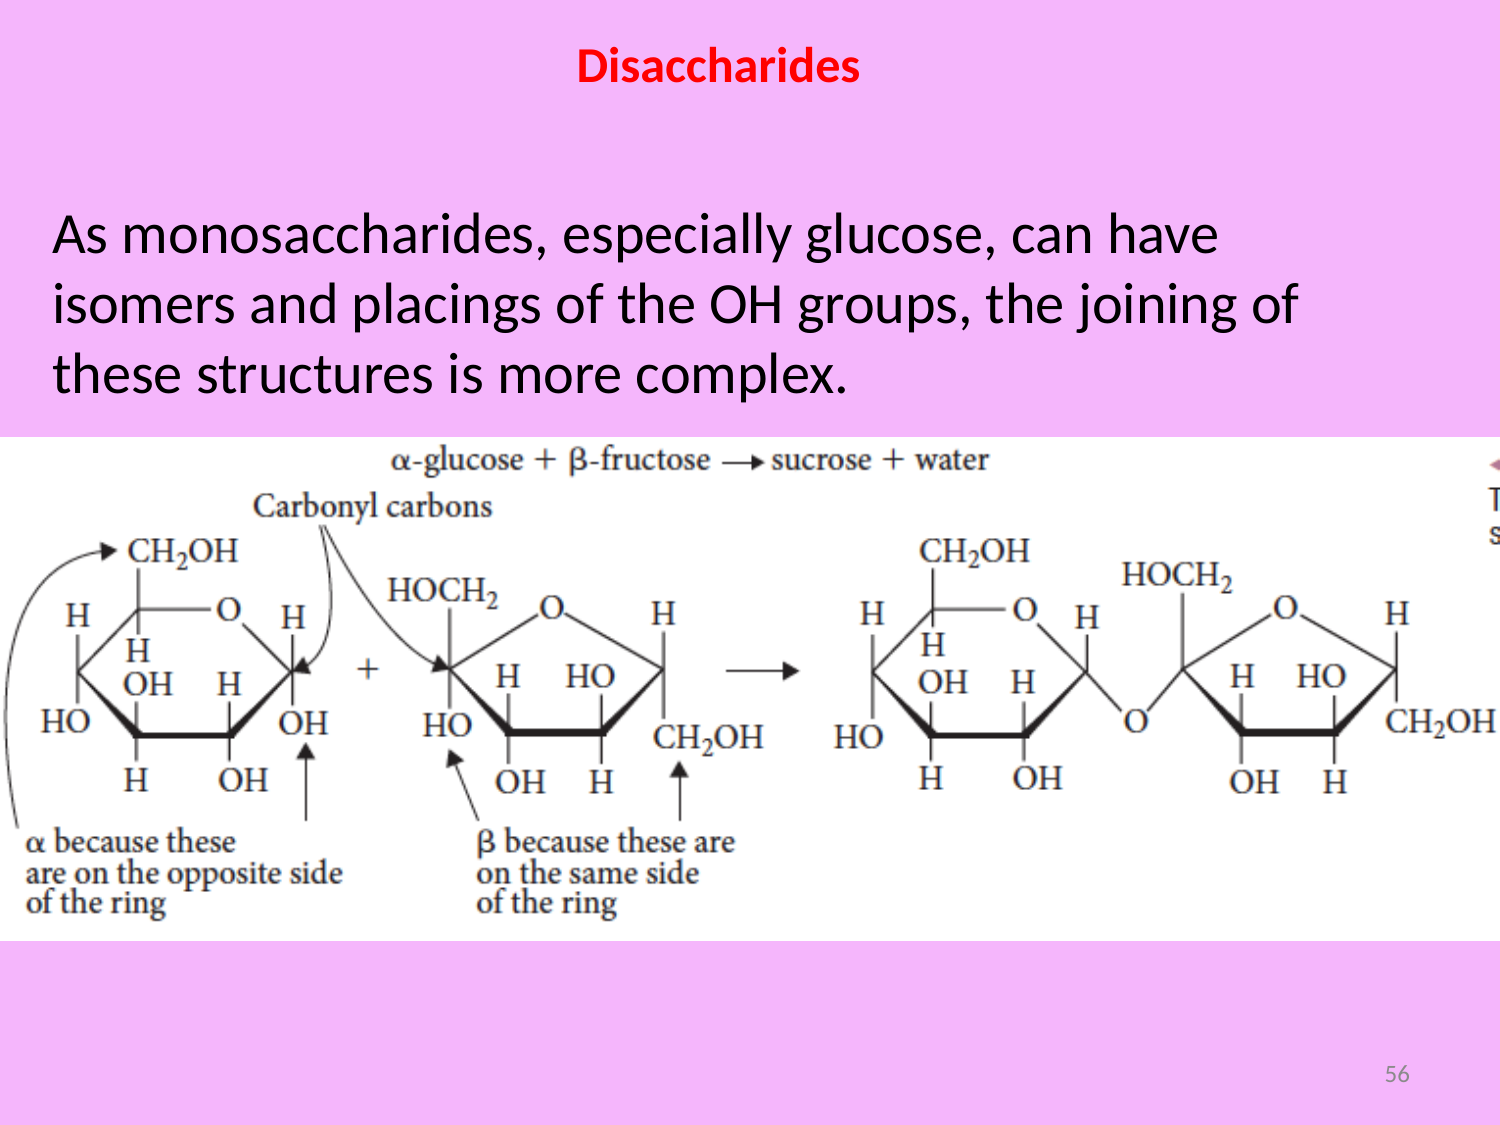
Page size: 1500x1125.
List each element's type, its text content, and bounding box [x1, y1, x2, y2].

slide_number 56 [1074, 1042, 1425, 1103]
title Disaccharides [24, 24, 1413, 100]
picture [0, 437, 1500, 942]
text_box As monosaccharides, especially glucose, can have isomers and placings of the OH groups, the joining of these structures is more complex. [37, 187, 1400, 413]
